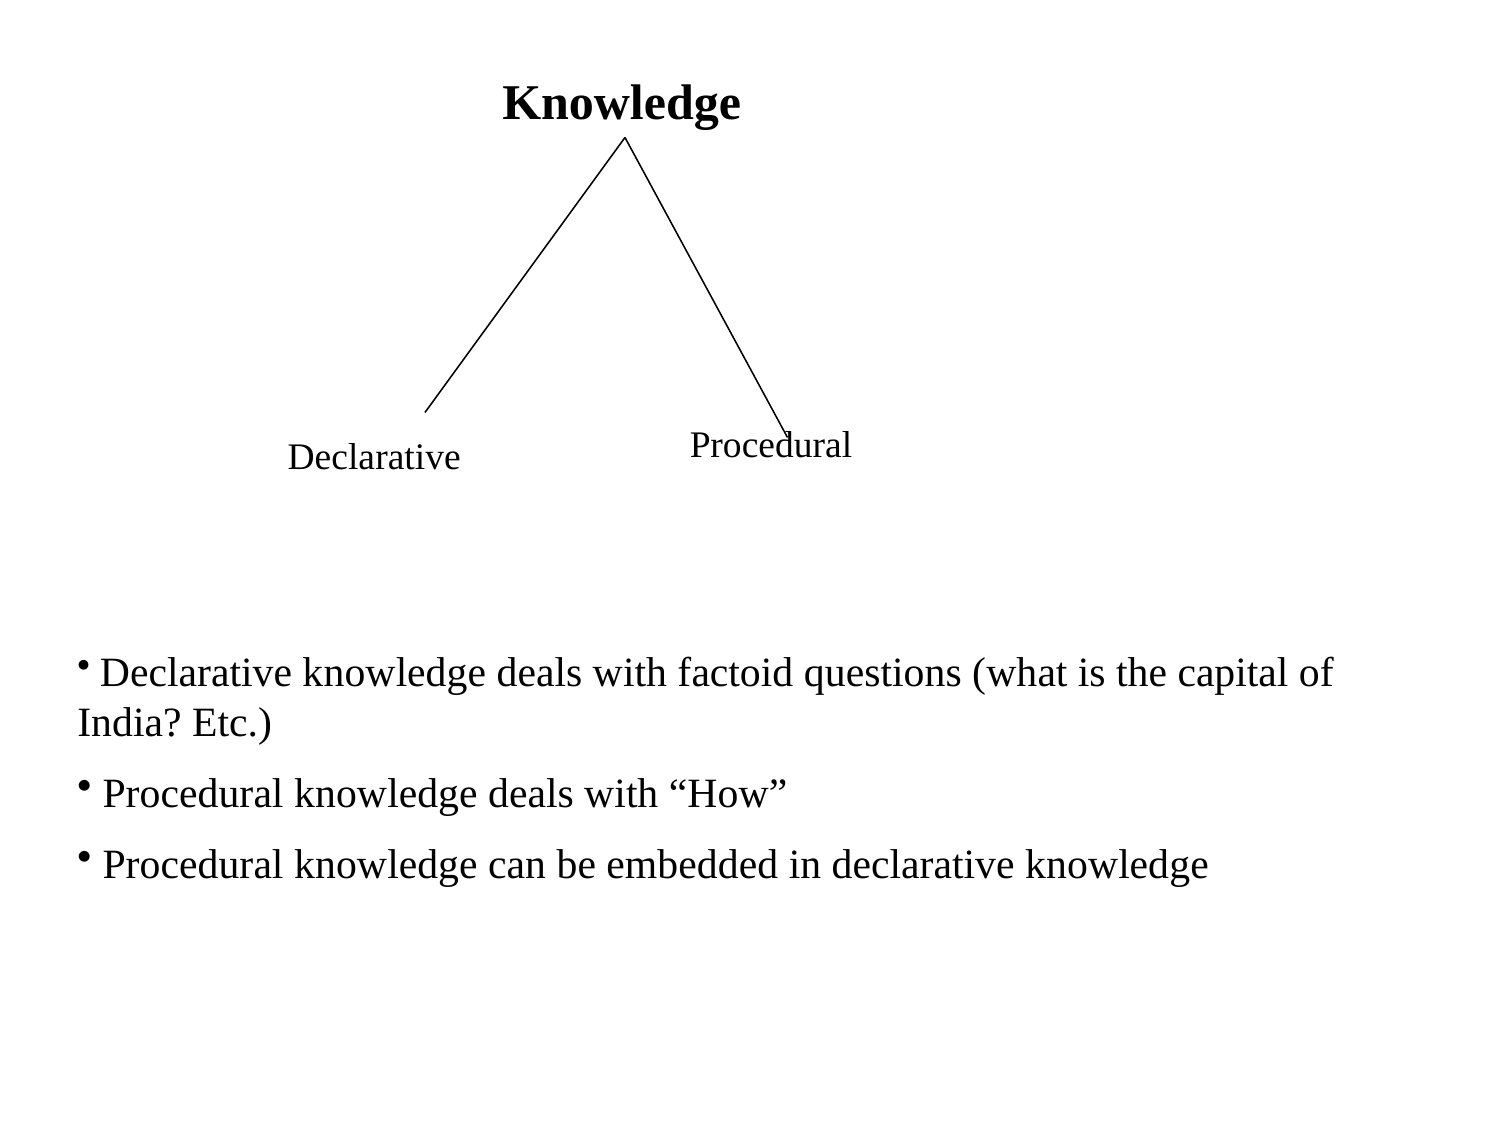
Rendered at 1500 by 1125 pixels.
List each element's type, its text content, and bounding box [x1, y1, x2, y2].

text_box Knowledge [487, 62, 863, 138]
text_box Procedural [674, 412, 1113, 473]
text_box Declarative [272, 424, 623, 485]
text_box Declarative knowledge deals with factoid questions (what is the capital of India? Etc.) Procedural knowledge deals with “How” Procedural knowledge can be embedded in declarative knowledge [62, 637, 1375, 894]
